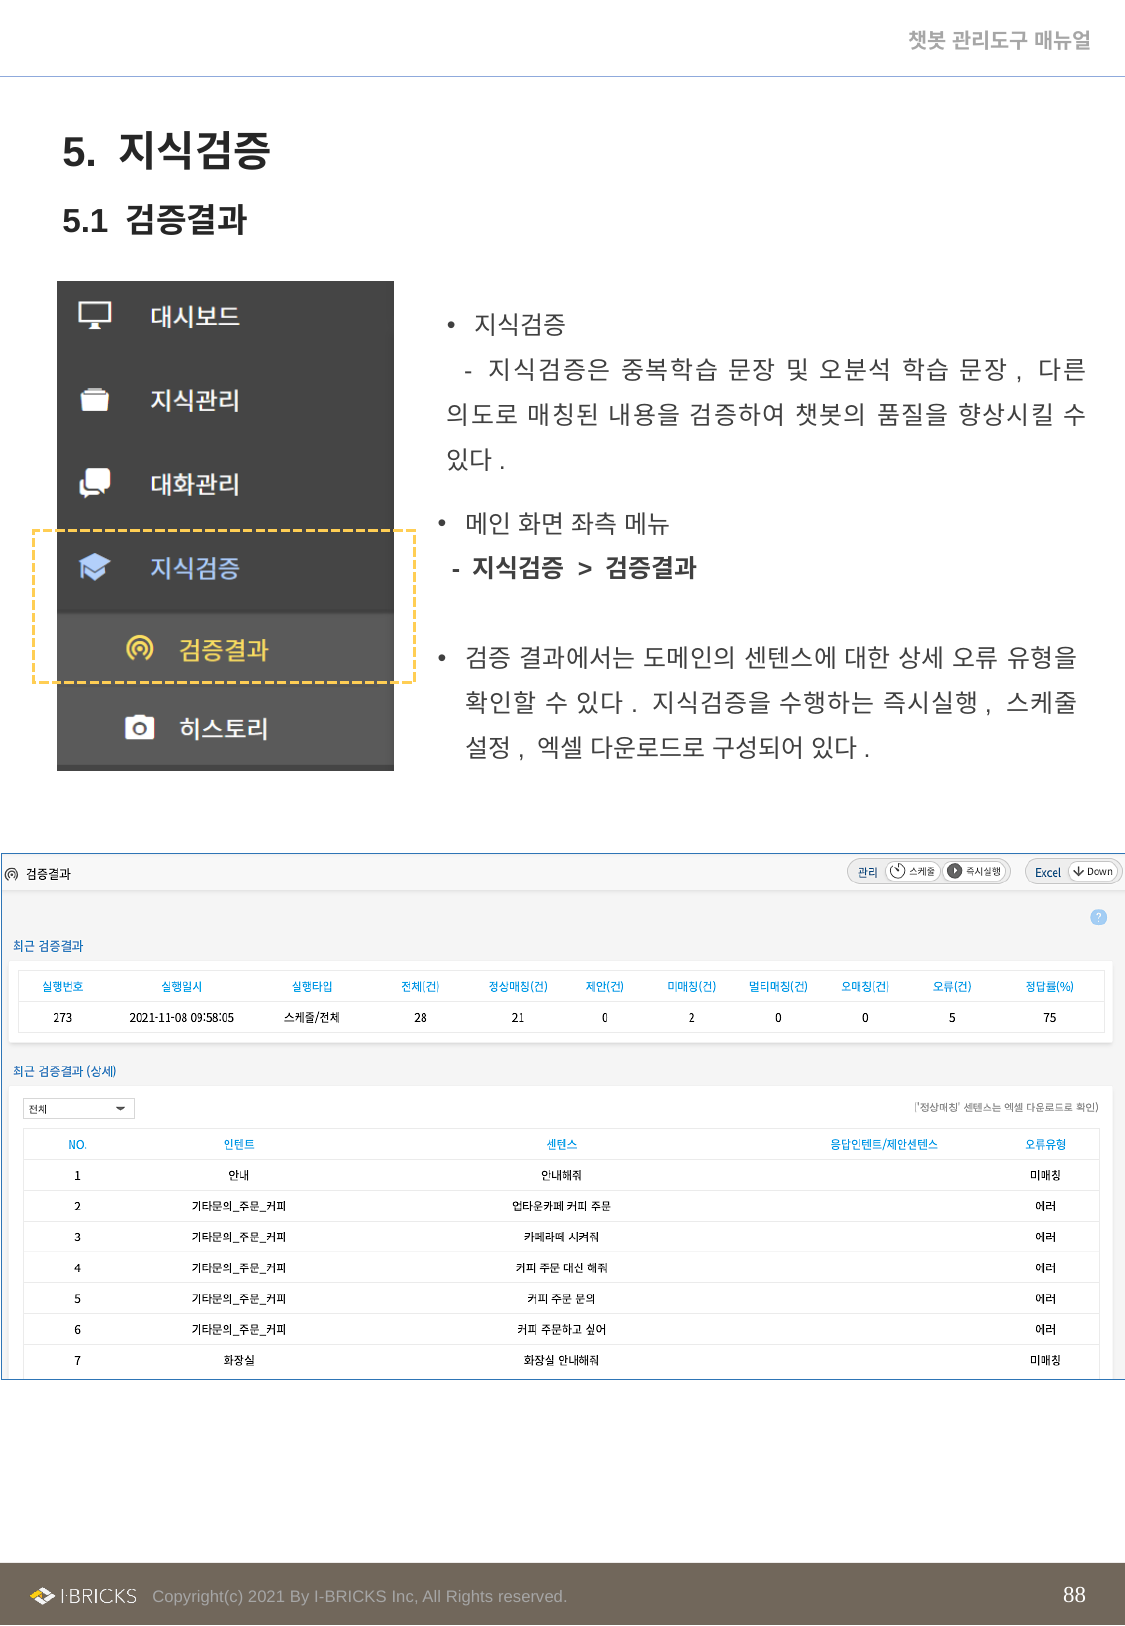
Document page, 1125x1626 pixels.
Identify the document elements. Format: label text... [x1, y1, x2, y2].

text_box 5. 지식검증 [62, 117, 1067, 183]
text_box [394, 530, 415, 683]
slide_number 88 [991, 1566, 1102, 1620]
text_box 지식검증 - 지식검증은 중복학습 문장 및 오분석 학습 문장, 다른 의도로 매칭된 내용을 검증하여 챗봇의 품질을 향상시킬 수 있다. [446, 287, 1102, 482]
picture [1, 853, 1125, 1380]
picture [27, 1585, 138, 1606]
text_box [33, 530, 57, 683]
text_box 메인 화면 좌측 메뉴 - 지식검증 > 검증결과 검증 결과에서는 도메인의 센텐스에 대한 상세 오류 유형을 확인할 수 있다. 지식검증을 수행하는 즉시실행, 스케줄 설정, 엑셀 다운로드로 구성되어 있다. [437, 485, 1093, 770]
picture [57, 281, 394, 771]
text_box 5.1 검증결과 [62, 191, 1067, 247]
